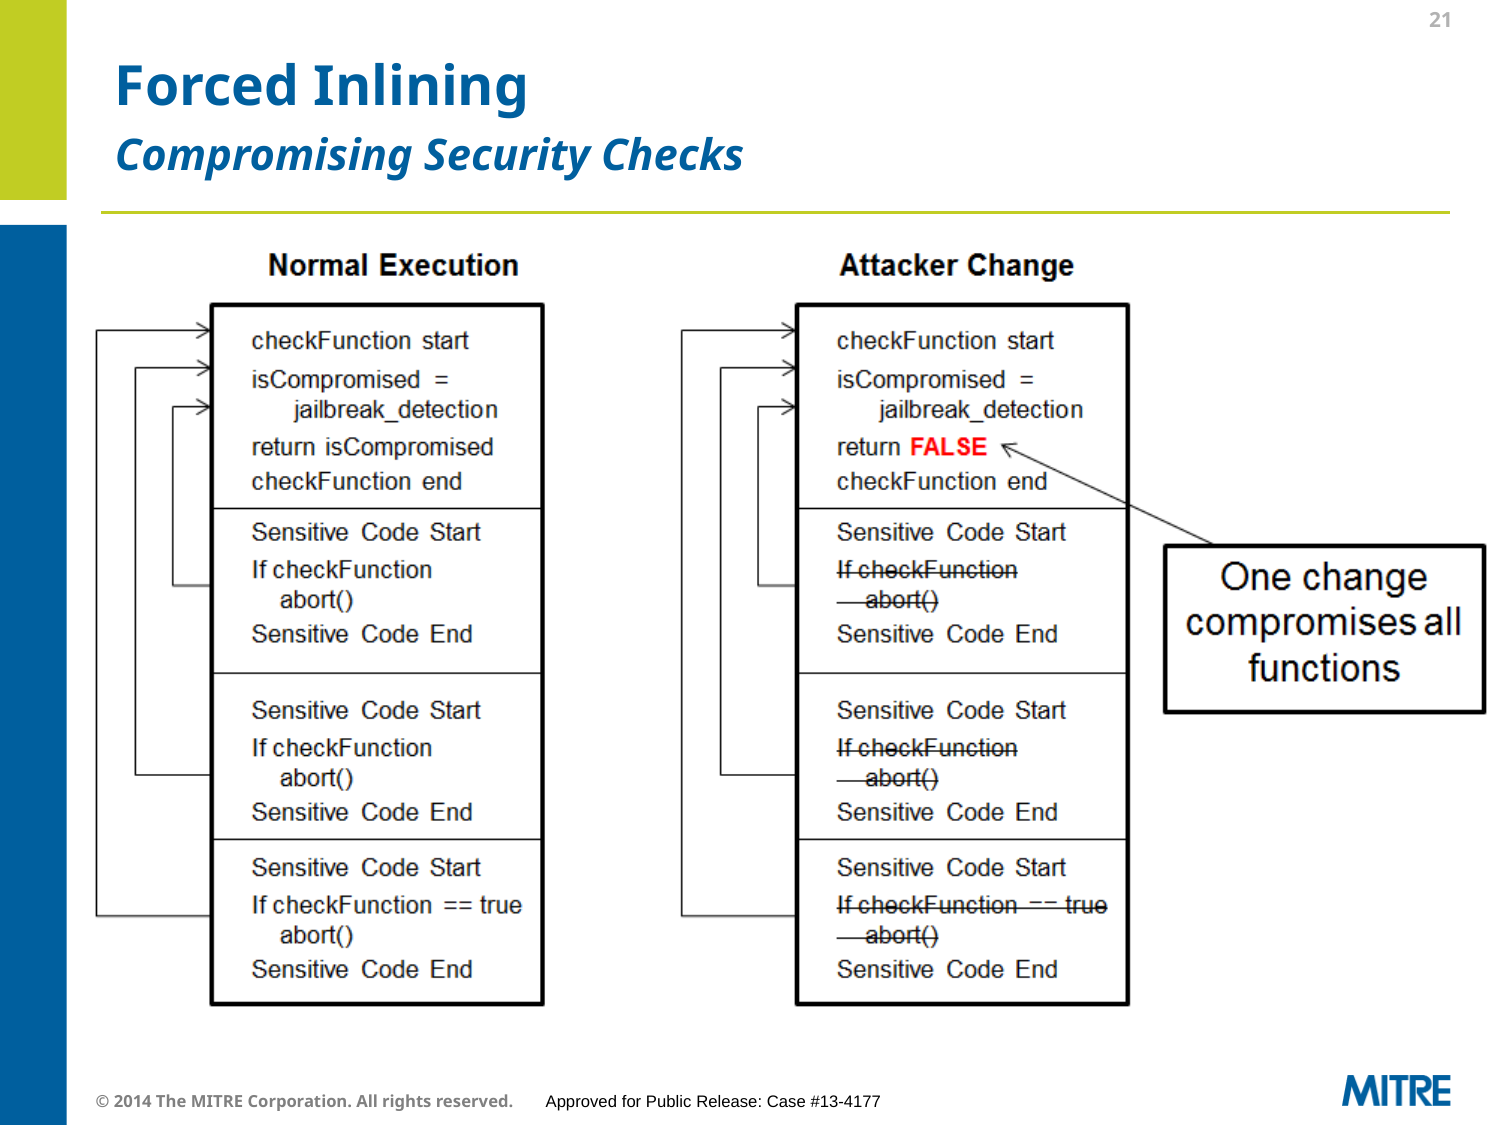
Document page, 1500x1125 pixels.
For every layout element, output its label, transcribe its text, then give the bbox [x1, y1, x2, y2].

picture [78, 234, 1500, 1030]
title Forced Inlining Compromising Security Checks [99, 45, 1450, 188]
footer © 2014 The MITRE Corporation. All rights reserved. Approved for Public Release: Case #13-4177 [80, 1071, 1321, 1119]
slide_number 21 [1386, 12, 1468, 43]
picture [1342, 1072, 1453, 1113]
